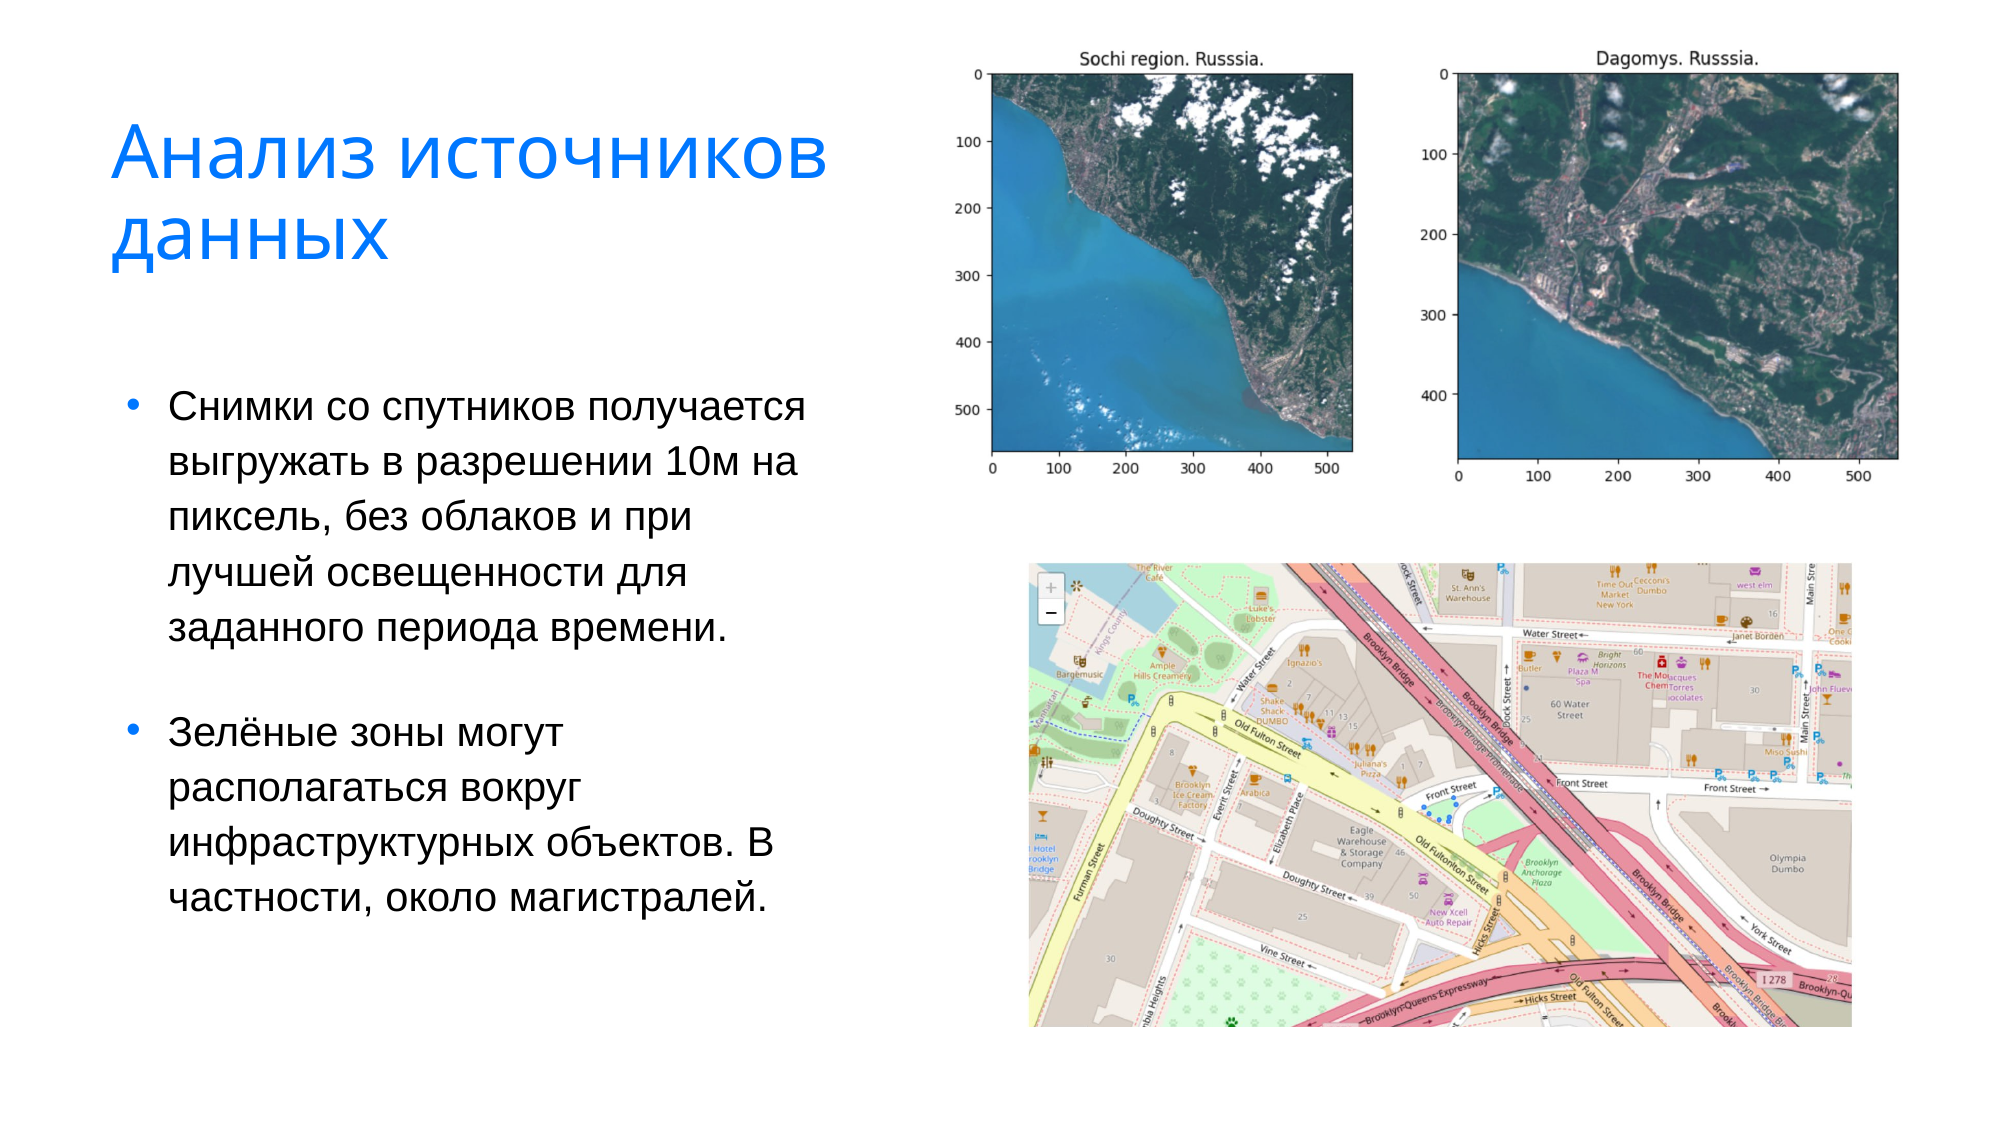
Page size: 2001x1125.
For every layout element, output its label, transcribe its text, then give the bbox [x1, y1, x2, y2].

picture [1405, 41, 1916, 493]
text_box Снимки со спутников получается выгружать в разрешении 10м на пиксель, без облаков и при лучшей освещенности для заданного периода времени. Зелёные зоны могут располагаться вокруг инфраструктурных объектов. В частности, около магистралей. [111, 366, 852, 957]
picture [942, 41, 1371, 491]
title Анализ источников данных [111, 113, 936, 225]
picture [1026, 562, 1856, 1027]
